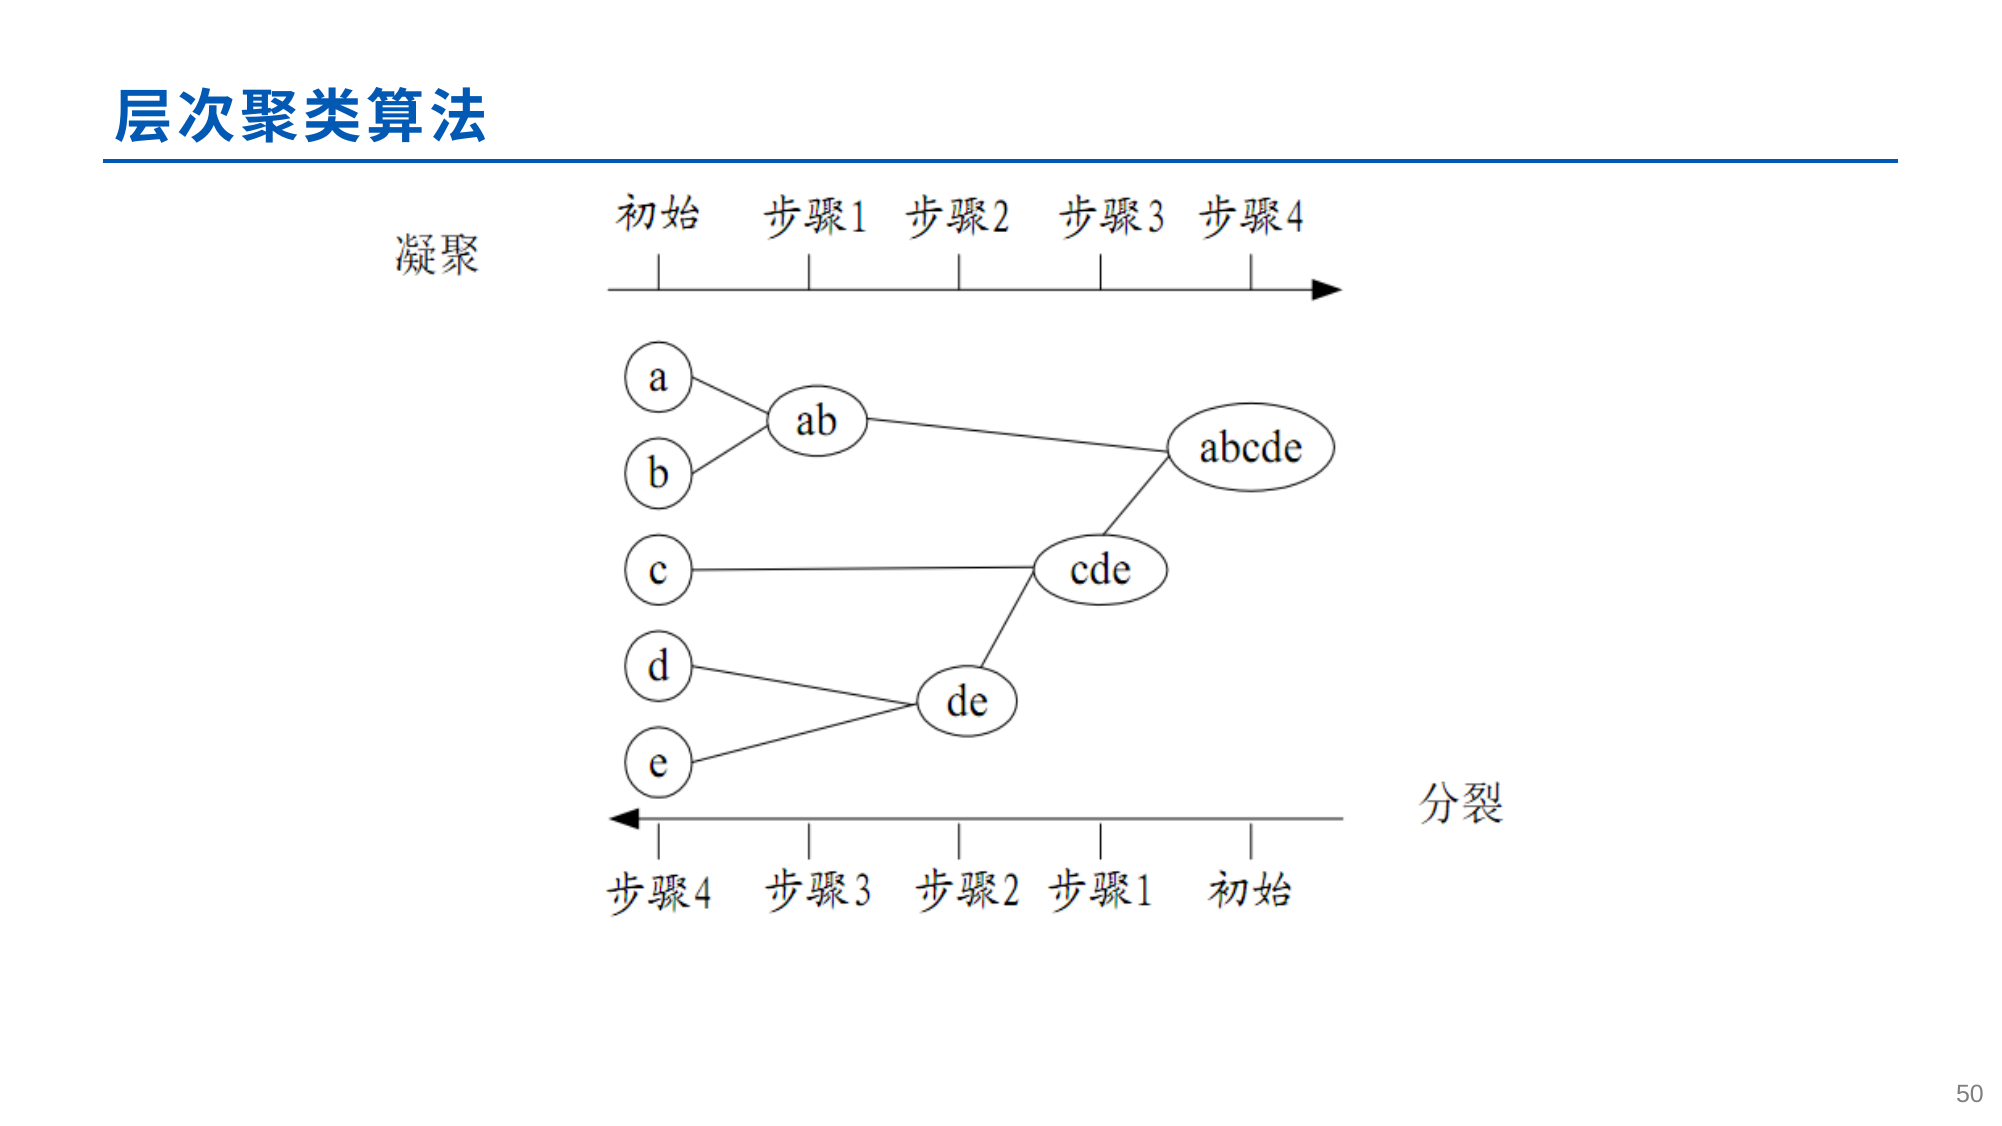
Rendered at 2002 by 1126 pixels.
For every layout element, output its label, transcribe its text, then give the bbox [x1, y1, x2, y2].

slide_number 49 [1532, 1065, 1999, 1119]
title 层次聚类算法 [99, 54, 1901, 173]
picture [315, 166, 1646, 1024]
